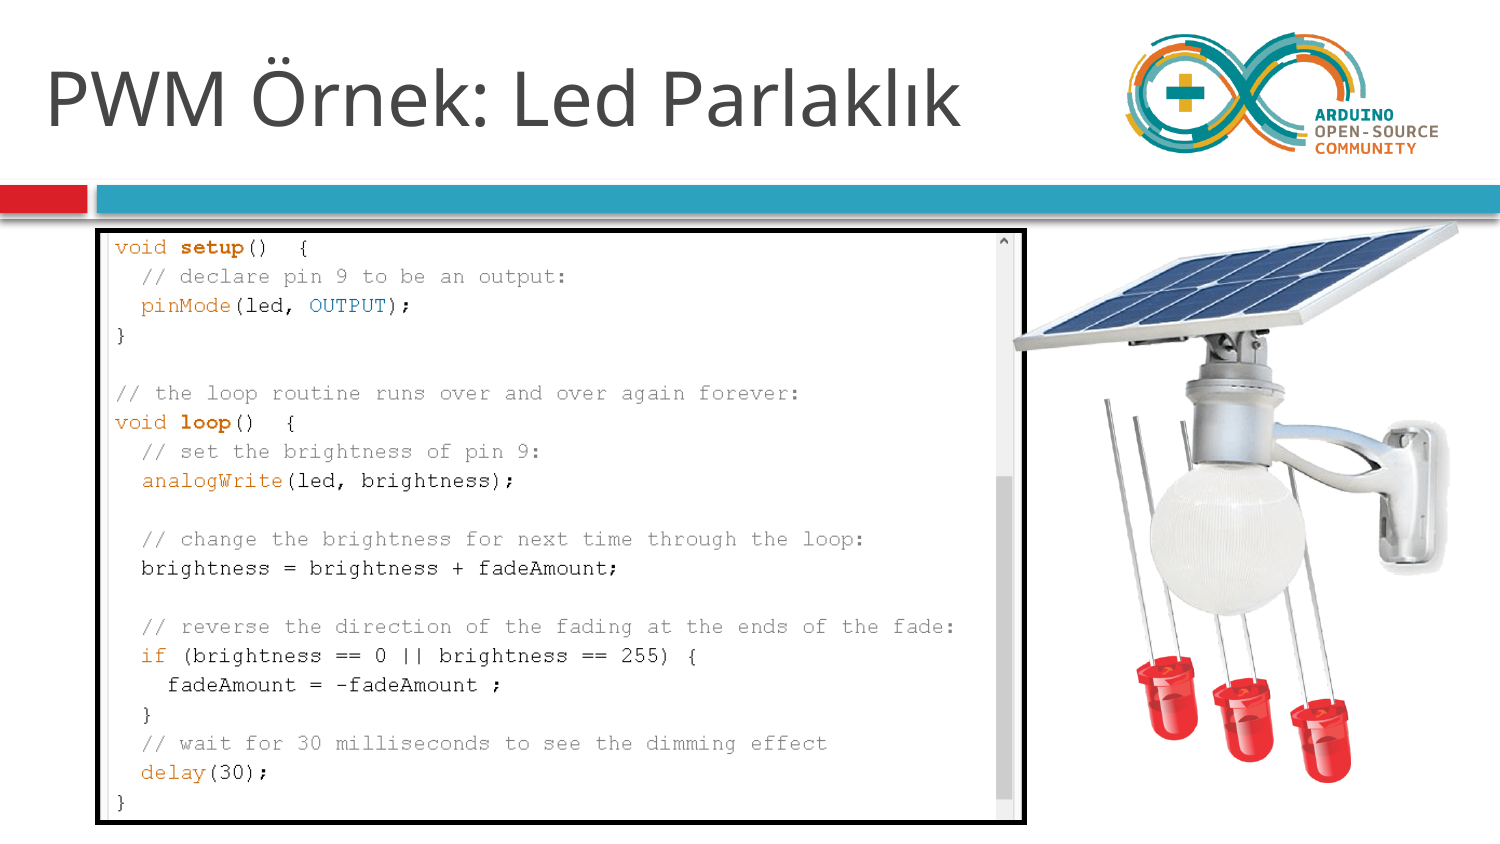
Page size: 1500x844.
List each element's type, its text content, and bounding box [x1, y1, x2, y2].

picture [99, 197, 1500, 820]
text_box PWM Örnek: Led Parlaklık [29, 33, 987, 150]
picture [1124, 31, 1439, 154]
